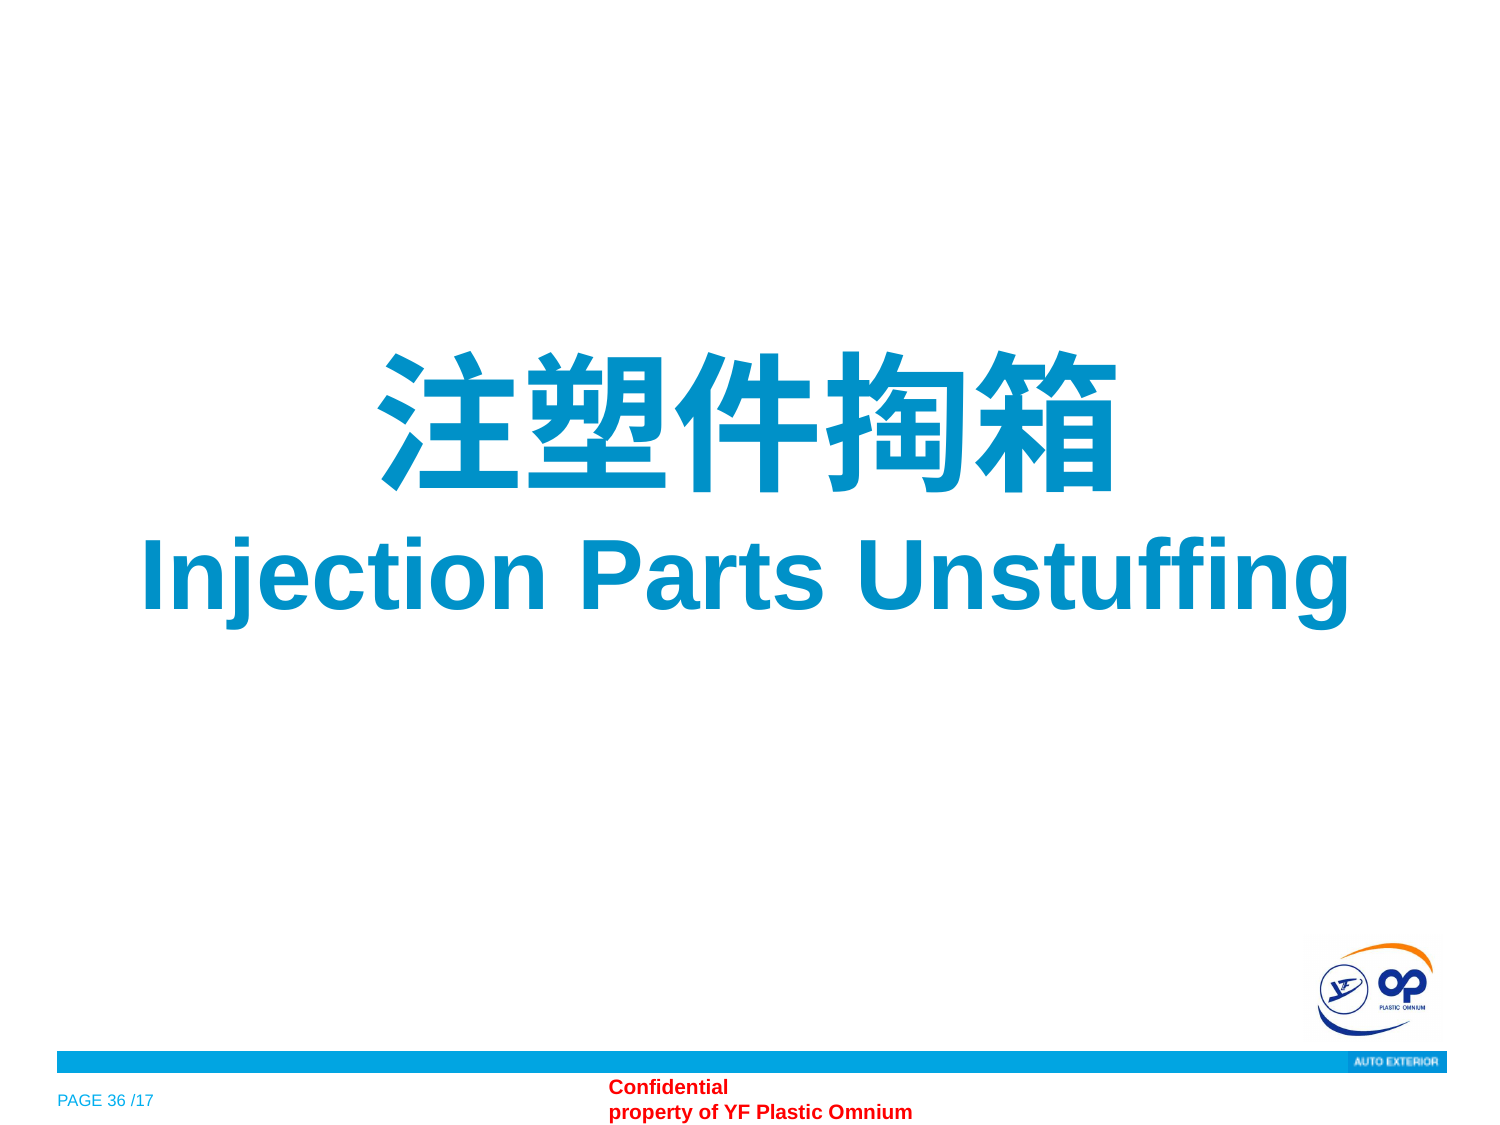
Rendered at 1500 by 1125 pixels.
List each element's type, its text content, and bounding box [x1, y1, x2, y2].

text_box 注塑件掏箱 Injection Parts Unstuffing [124, 321, 1371, 637]
picture [1303, 934, 1443, 1042]
picture [1354, 1057, 1383, 1066]
text_box PAGE 36 /17 [57, 1072, 1263, 1111]
picture [1387, 1057, 1437, 1066]
